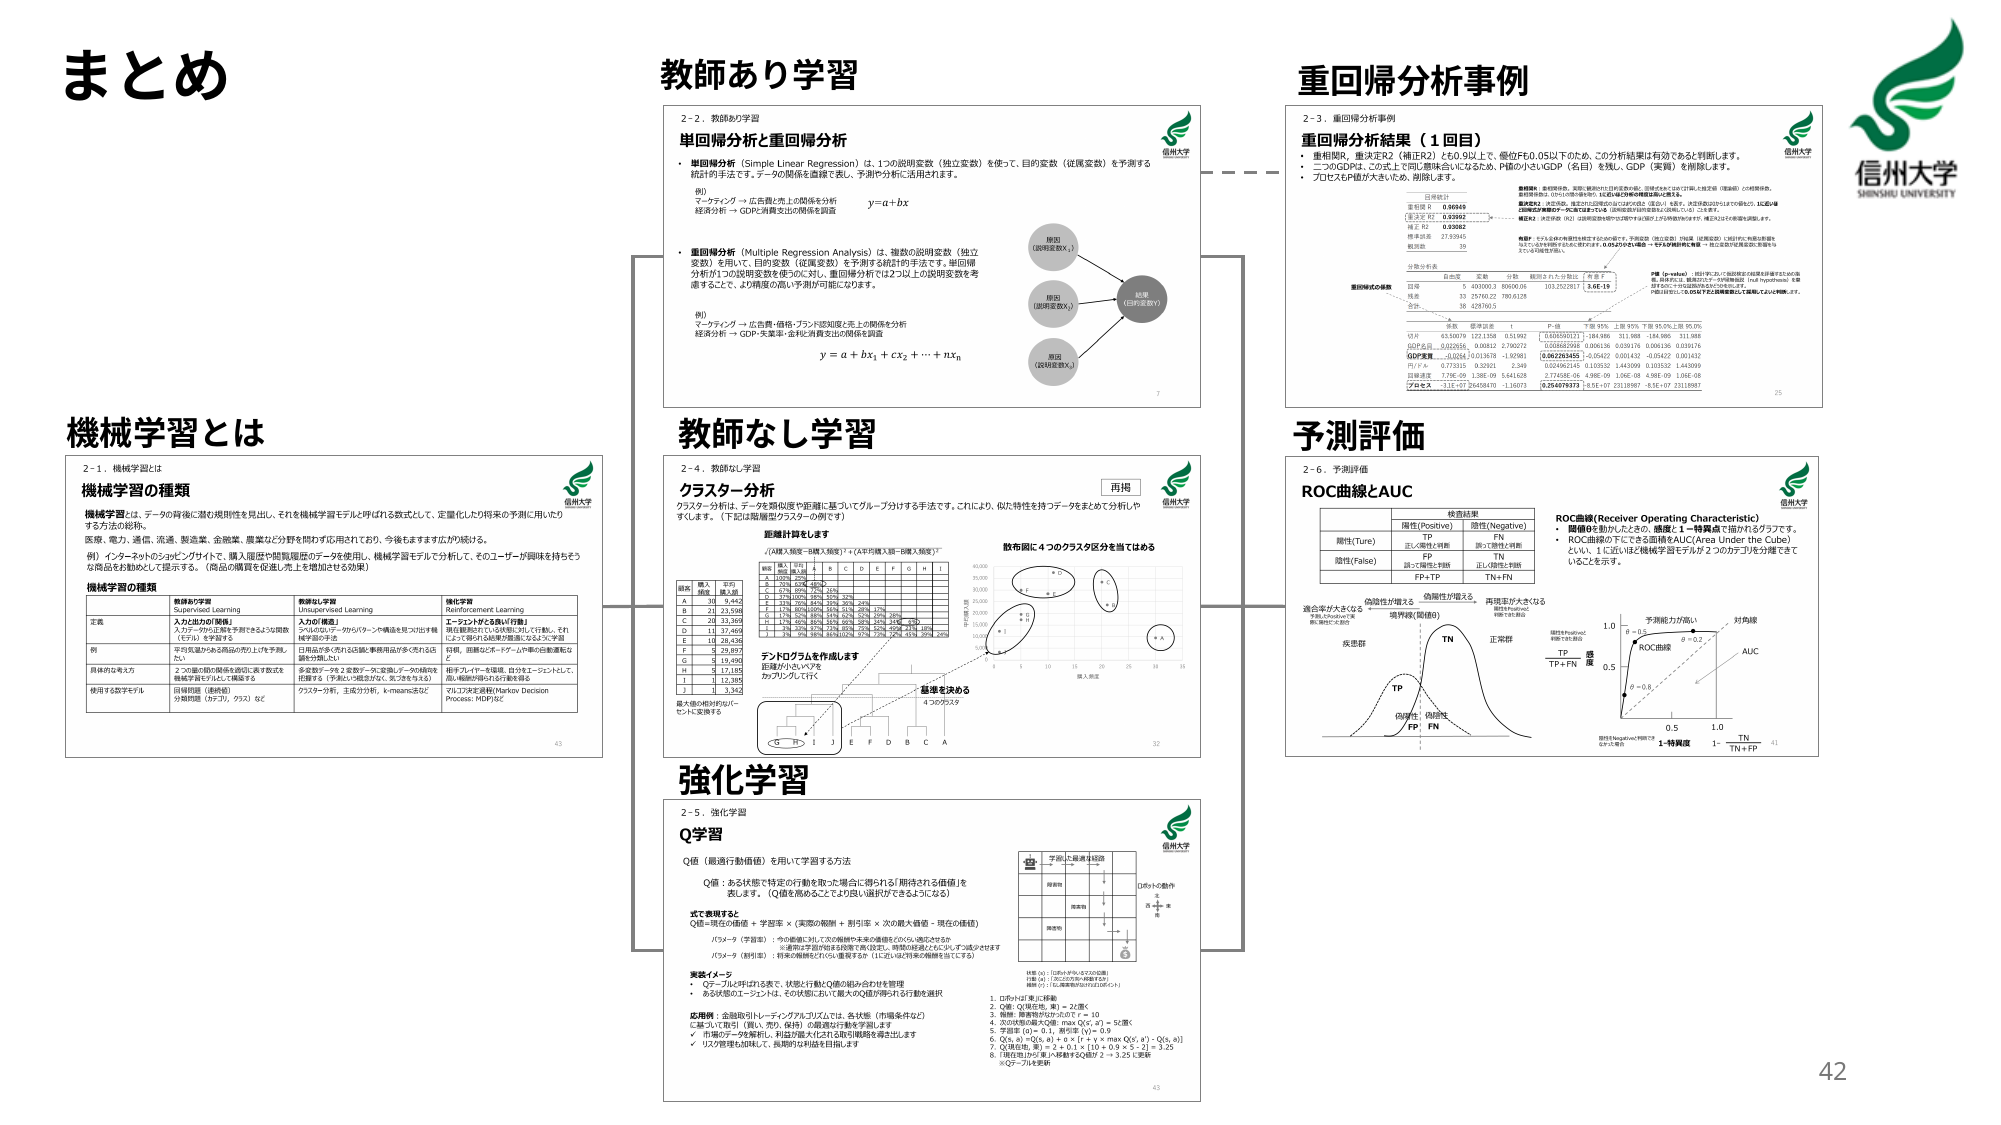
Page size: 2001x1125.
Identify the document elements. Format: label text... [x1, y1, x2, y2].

picture [65, 455, 602, 759]
text_box 強化学習 [664, 758, 1019, 799]
text_box 重回帰分析事例 [1282, 53, 1638, 108]
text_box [1199, 607, 1287, 952]
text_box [602, 255, 664, 605]
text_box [1199, 255, 1287, 605]
text_box まとめ [41, 31, 1057, 117]
text_box 機械学習とは [52, 404, 407, 460]
text_box 教師なし学習 [664, 408, 1019, 454]
slide_number 42 [1412, 1042, 1863, 1103]
text_box 教師あり学習 [645, 46, 1000, 102]
picture [662, 799, 1201, 1103]
picture [1287, 455, 1819, 757]
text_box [602, 608, 664, 952]
picture [662, 104, 1201, 408]
picture [664, 454, 1199, 758]
picture [1285, 13, 1989, 408]
text_box 予測評価 [1287, 408, 1633, 455]
